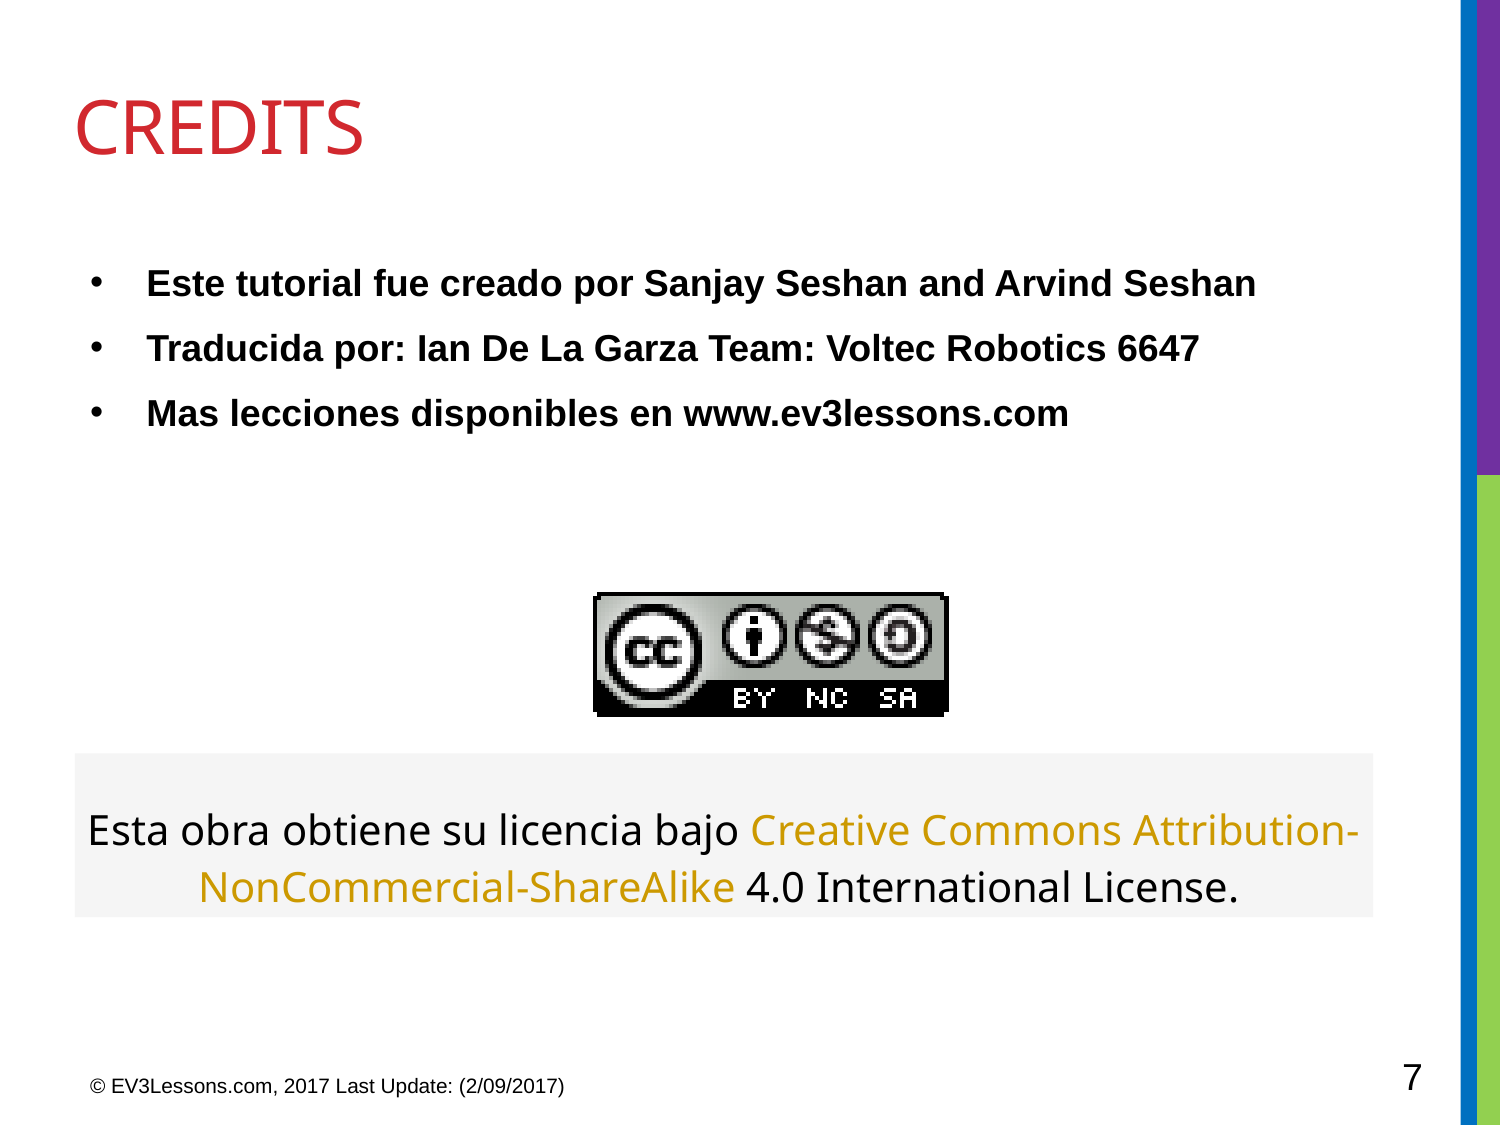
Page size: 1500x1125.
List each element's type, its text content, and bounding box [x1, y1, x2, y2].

footer © EV3Lessons.com, 2017 Last Update: (2/09/2017) [75, 1065, 638, 1112]
title CREDITS [58, 72, 1412, 297]
slide_number 7 [1387, 1045, 1491, 1106]
picture [593, 591, 949, 718]
text_box Esta obra obtiene su licencia bajo Creative Commons Attribution-NonCommercial-ShareAlike 4.0 International License. [74, 753, 1374, 918]
list Este tutorial fue creado por Sanjay Seshan and Arvind Seshan Traducida por: Ian De La Garza Team: Voltec Robotics 6647 Mas lecciones disponibles en www.ev3lessons.com [75, 251, 1428, 999]
